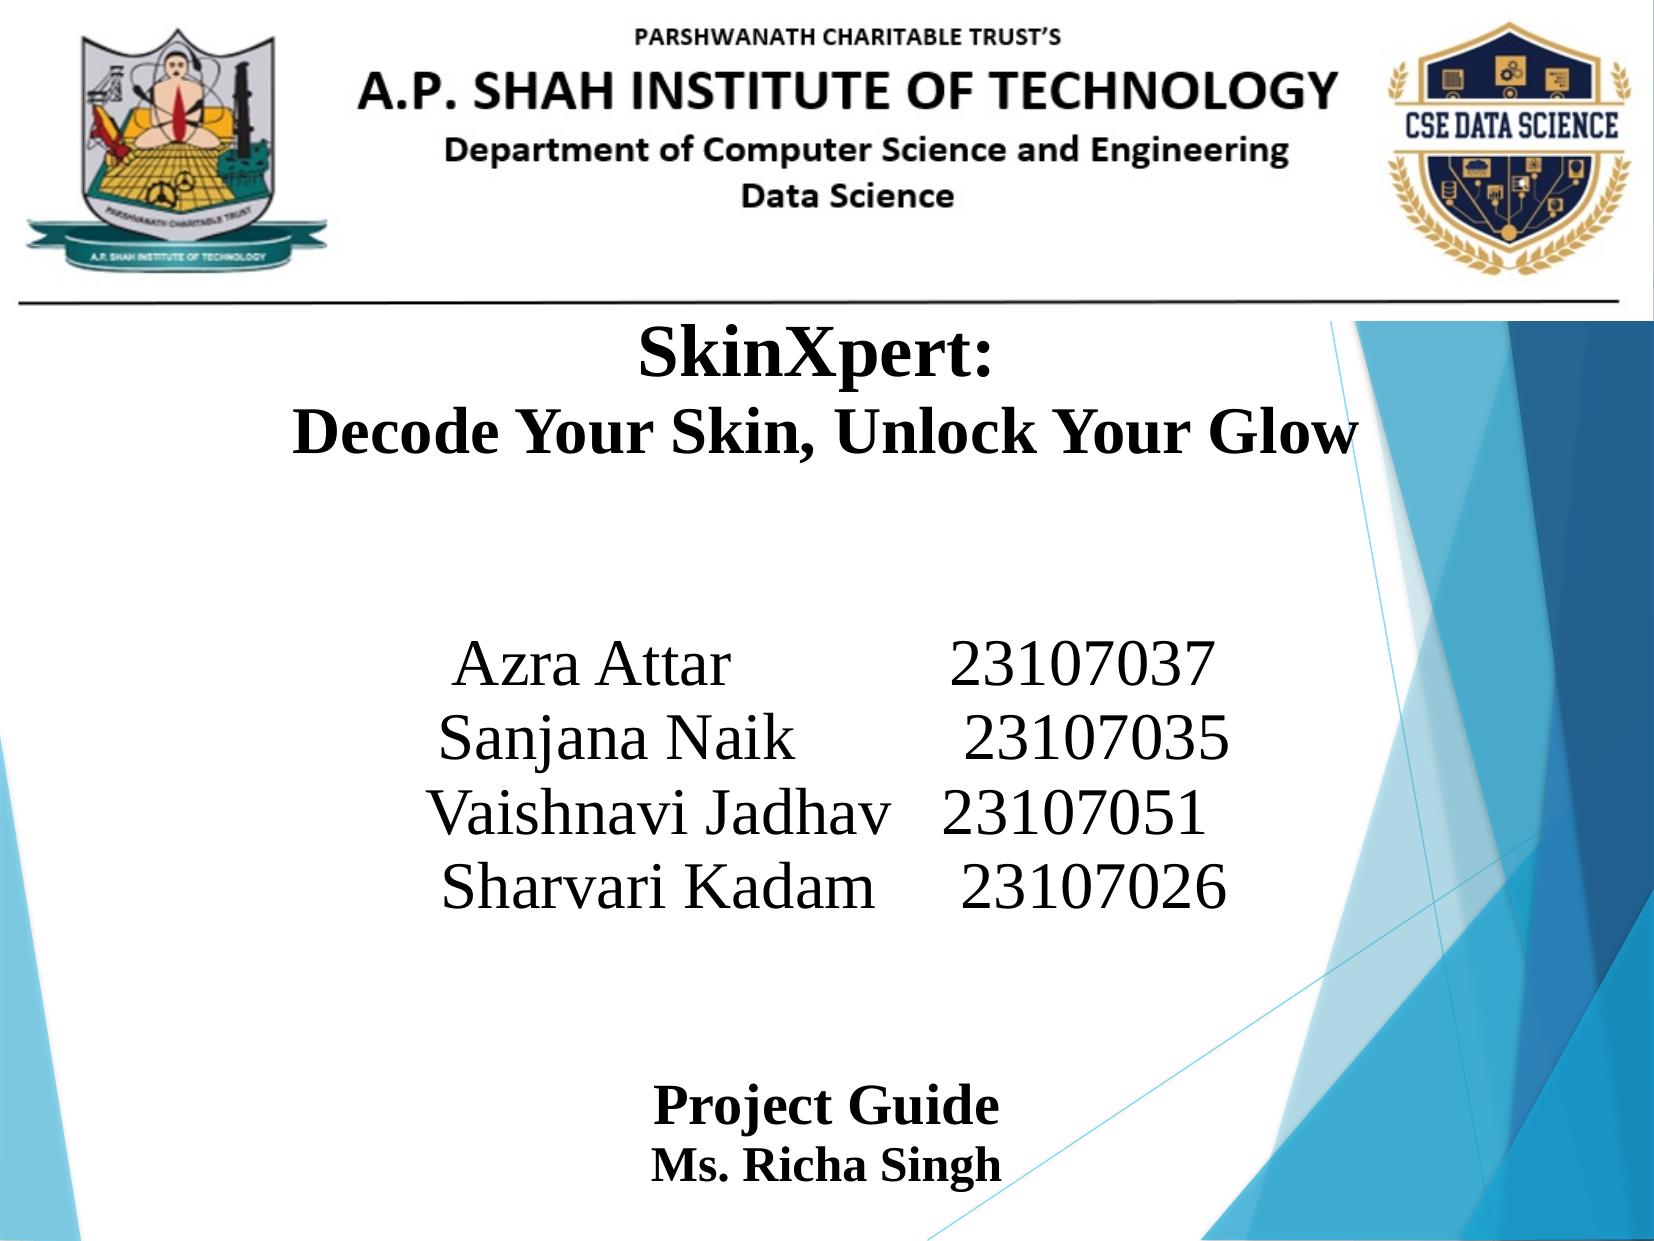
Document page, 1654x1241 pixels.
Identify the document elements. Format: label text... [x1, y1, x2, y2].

text_box SkinXpert: Decode Your Skin, Unlock Your Glow Azra Attar 23107037 Sanjana Naik 23107035 Vaishnavi Jadhav 23107051 Sharvari Kadam 23107026 Project Guide Ms. Richa Singh [82, 332, 1571, 1187]
picture [0, 0, 1654, 321]
